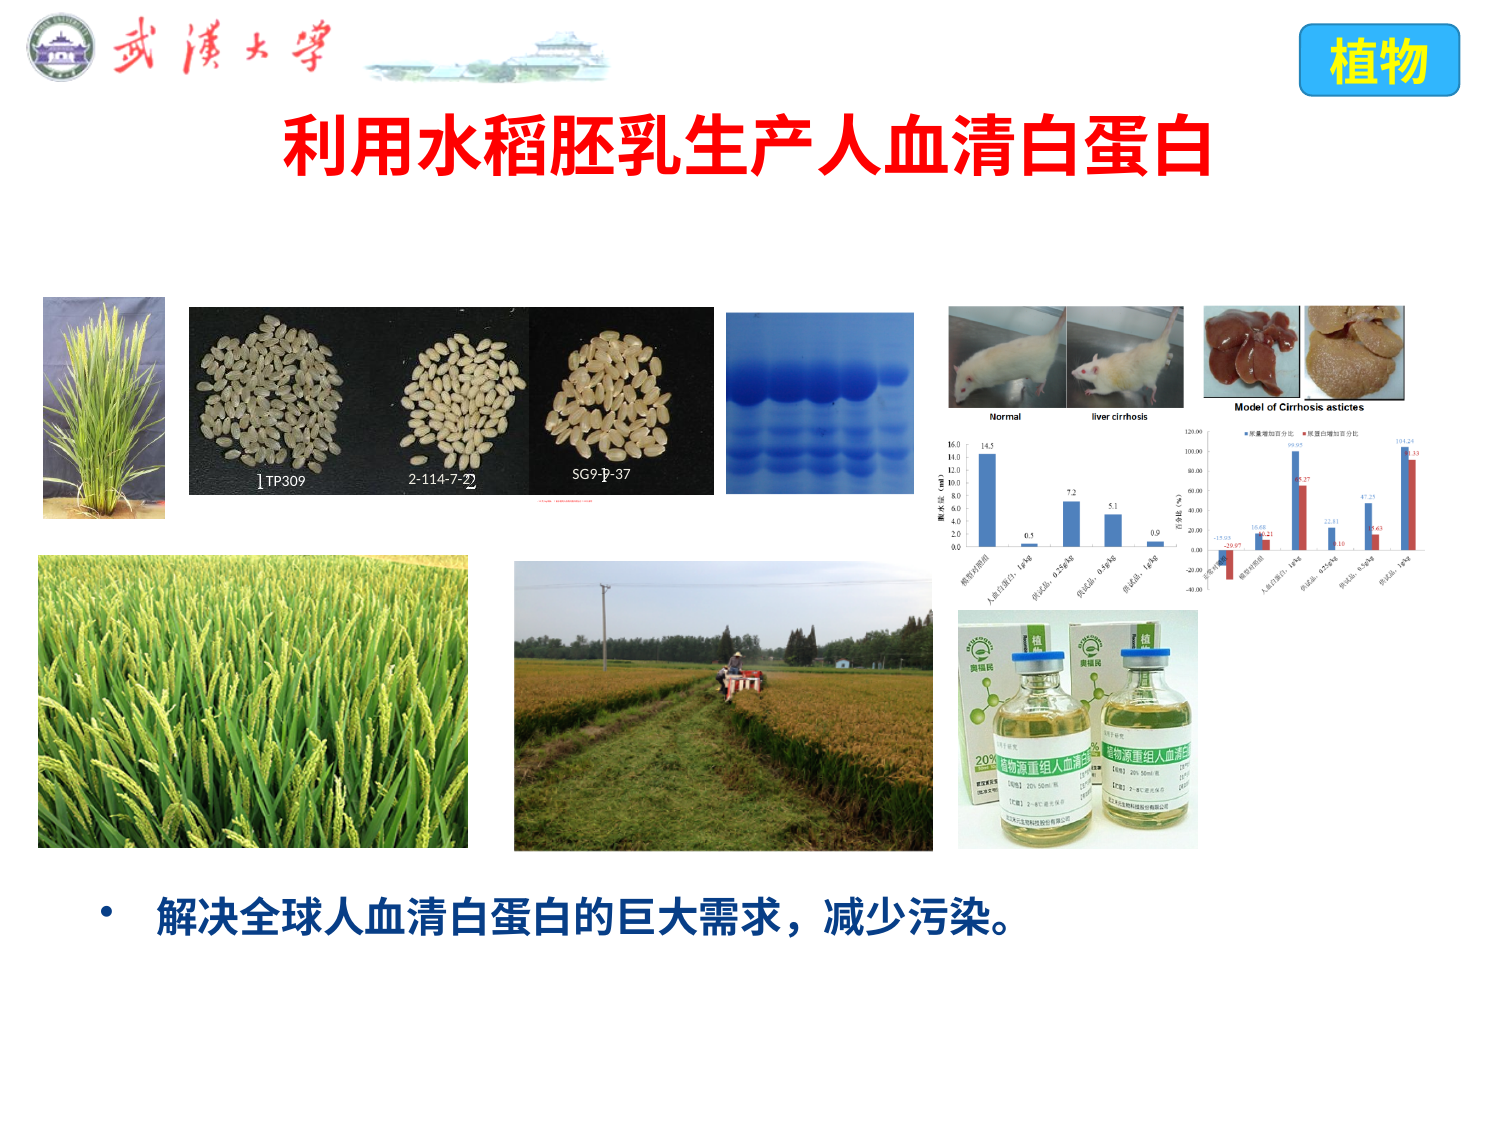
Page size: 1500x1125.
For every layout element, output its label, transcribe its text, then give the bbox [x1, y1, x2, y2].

list 解决全球人血清白蛋白的巨大需求，减少污染。 [84, 883, 1368, 1125]
table_cell 第8周 [24, 10, 625, 88]
picture [932, 297, 1425, 849]
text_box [38, 297, 933, 852]
text_box 植物 [1298, 23, 1461, 97]
title 利用水稻胚乳生产人血清白蛋白 [75, 50, 1425, 238]
